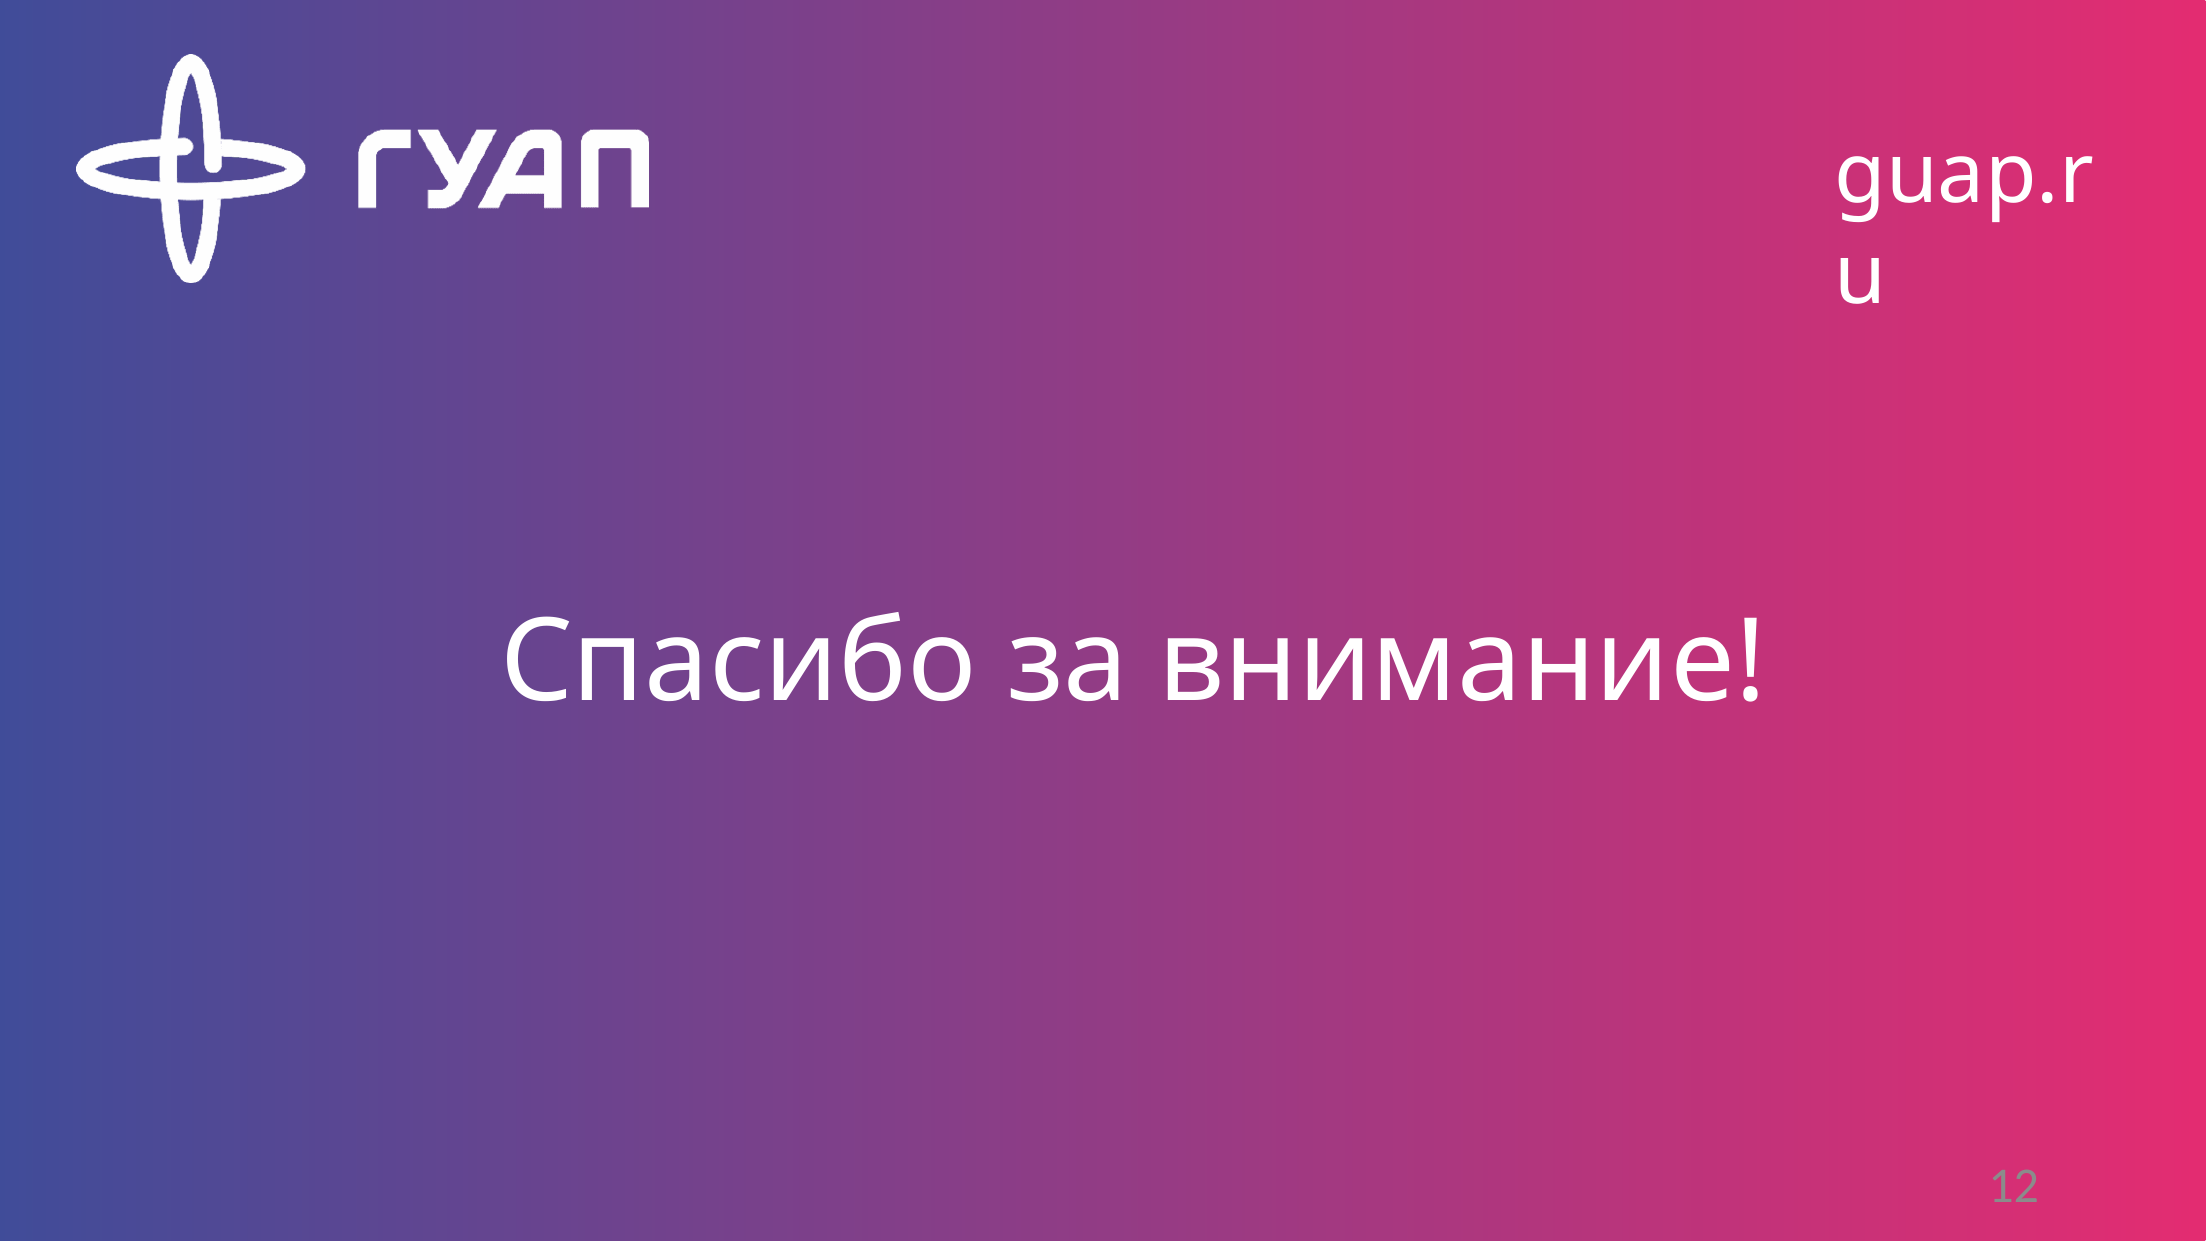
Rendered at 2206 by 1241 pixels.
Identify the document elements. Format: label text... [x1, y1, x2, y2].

slide_number 12 [1557, 1149, 2054, 1216]
text_box Спасибо за внимание! [285, 557, 1982, 748]
picture [76, 54, 649, 283]
text_box guap.ru [1832, 116, 2131, 321]
